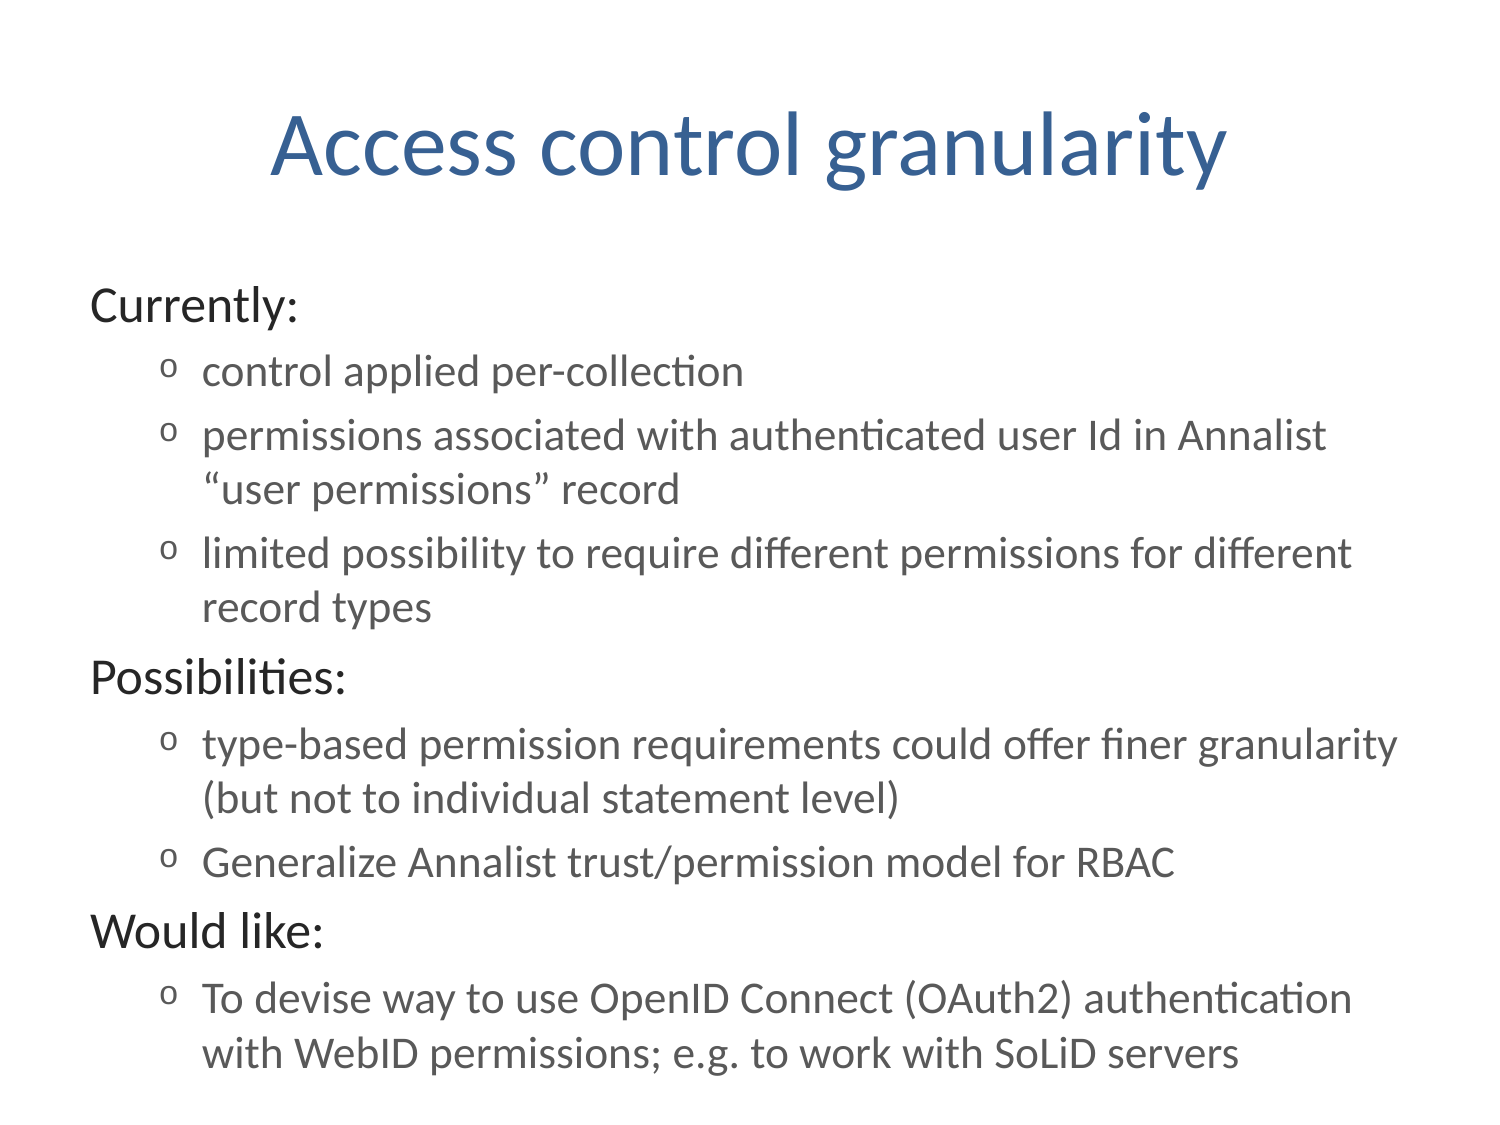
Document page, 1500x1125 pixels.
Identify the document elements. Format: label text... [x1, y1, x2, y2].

list Currently: control applied per-collection permissions associated with authenticated user Id in Annalist “user permissions” record limited possibility to require different permissions for different record types Possibilities: type-based permission requirements could offer finer granularity (but not to individual statement level) Generalize Annalist trust/permission model for RBAC Would like: To devise way to use OpenID Connect (OAuth2) authentication with WebID permissions; e.g. to work with SoLiD servers [75, 262, 1425, 1086]
title Access control granularity [75, 45, 1425, 233]
